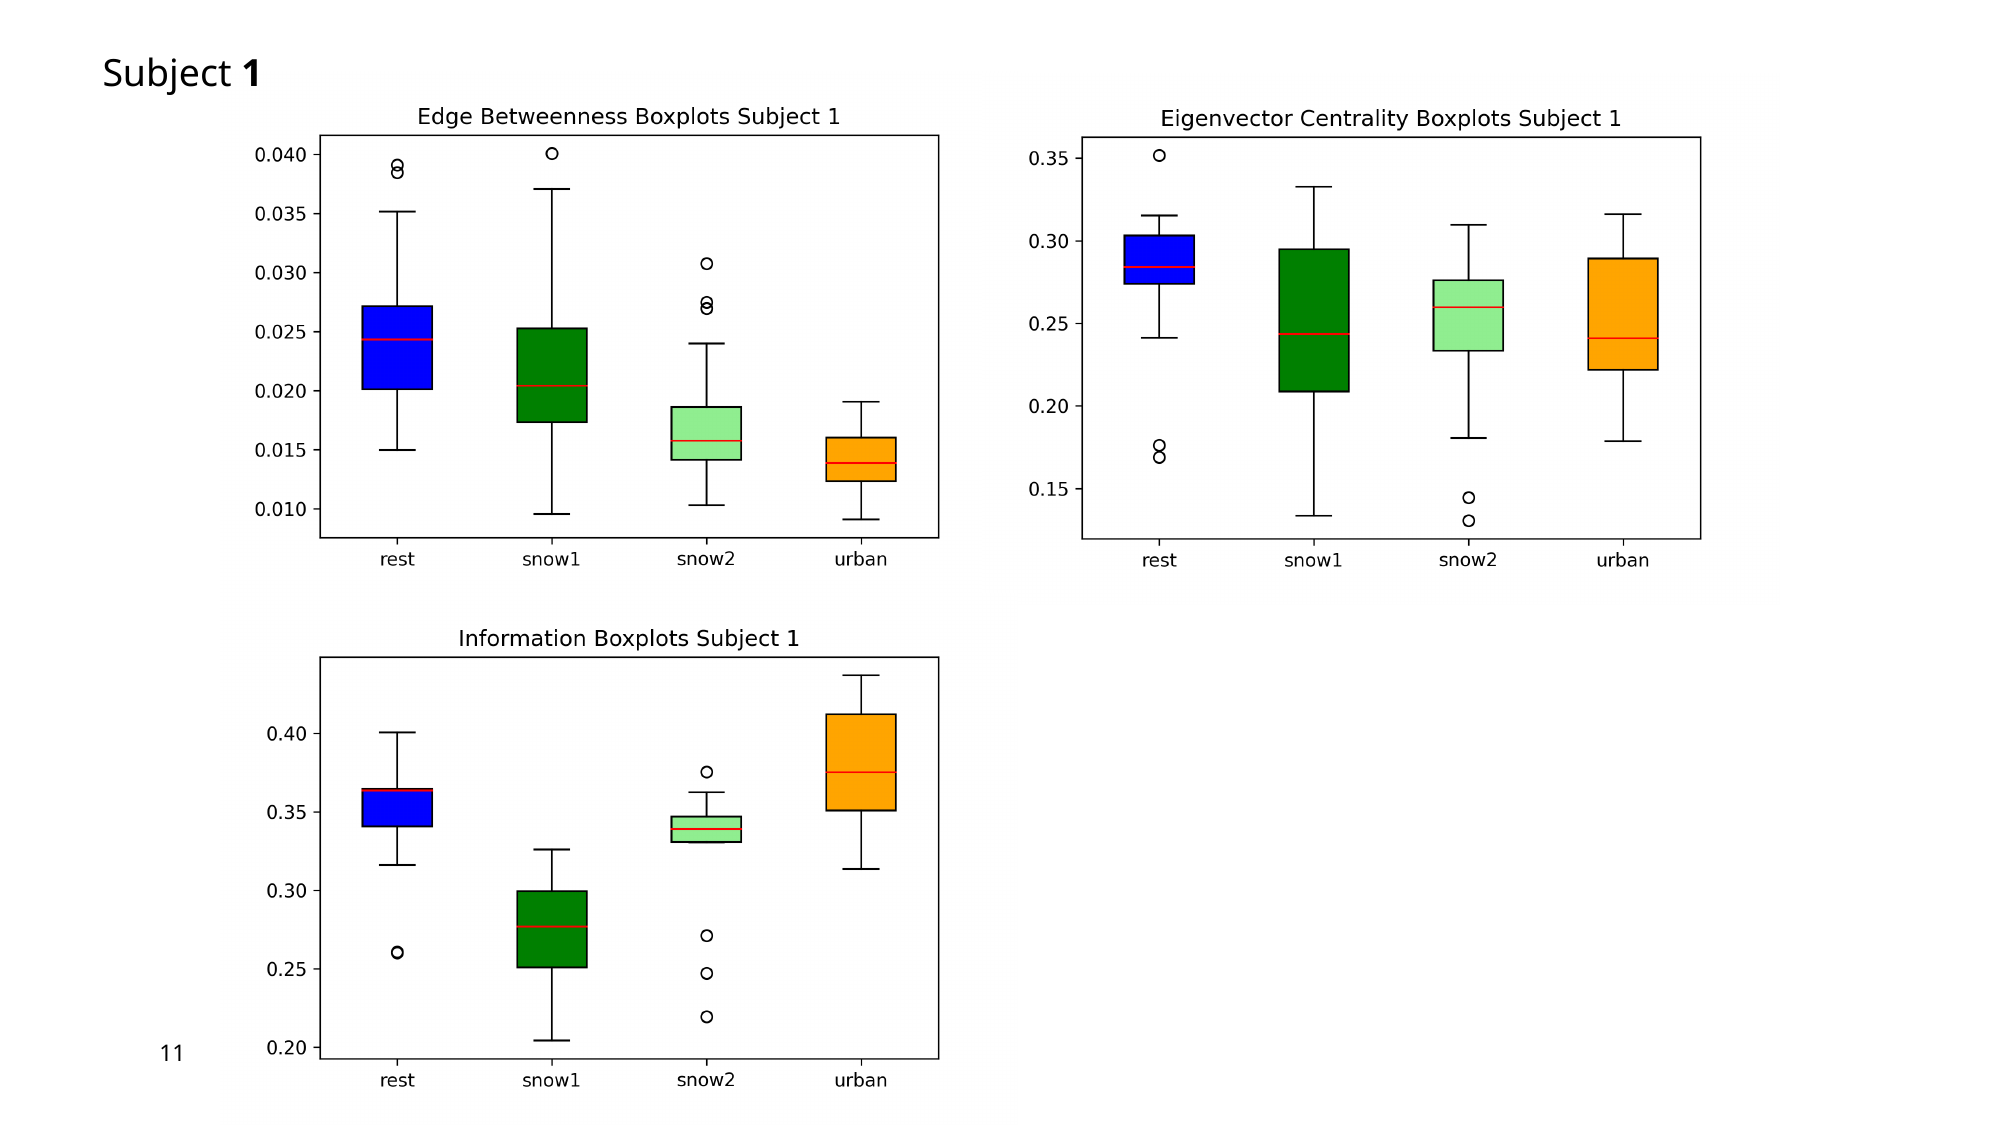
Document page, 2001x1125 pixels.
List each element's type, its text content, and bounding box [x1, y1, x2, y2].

slide_number 11 [159, 1038, 220, 1080]
picture [220, 71, 1780, 1125]
text_box Subject 1 [87, 41, 278, 101]
